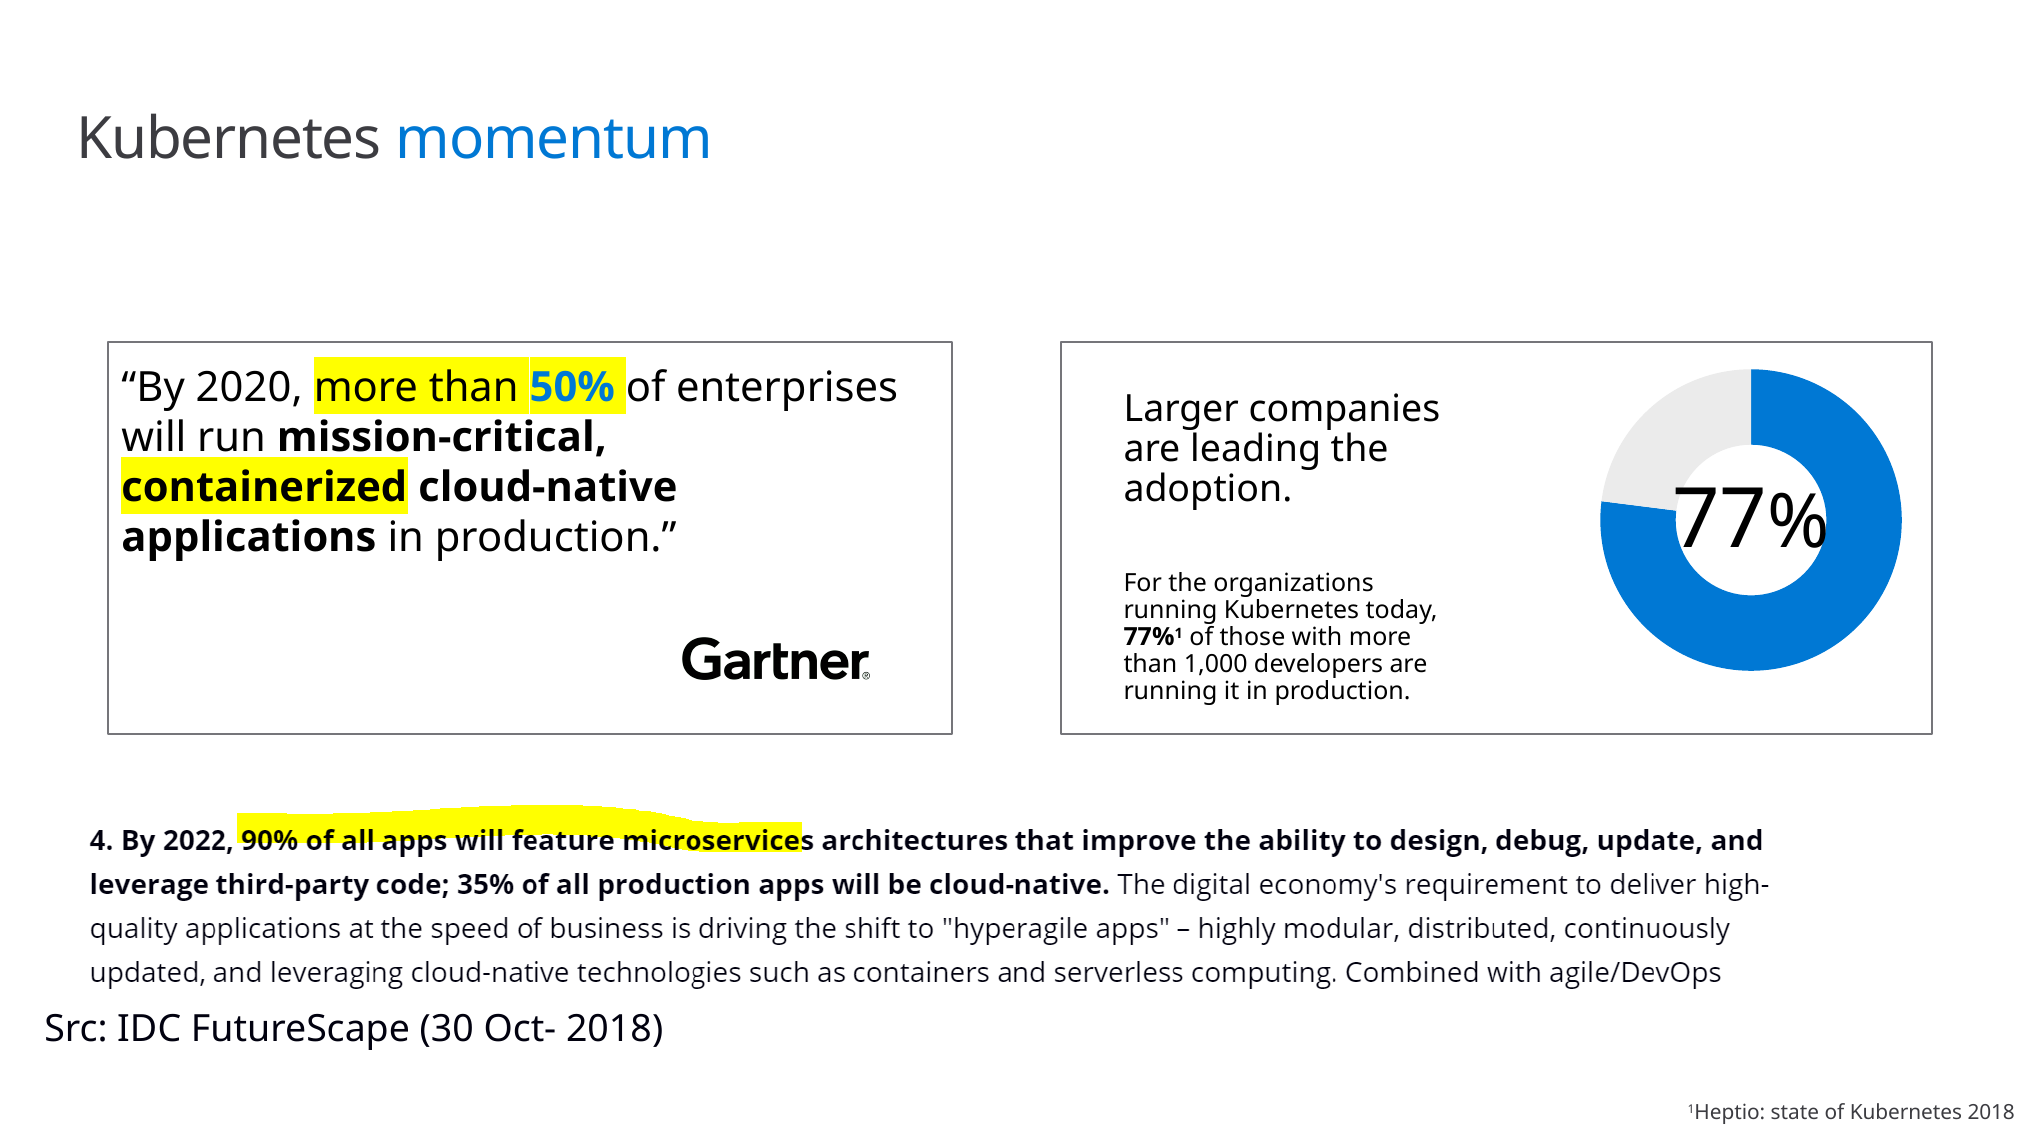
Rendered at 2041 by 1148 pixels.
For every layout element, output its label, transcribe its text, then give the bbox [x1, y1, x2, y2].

text_box For the organizations running Kubernetes today, 77%1 of those with more than 1,000 developers are running it in production. [1123, 562, 1473, 713]
text_box “By 2020, more than 50% of enterprises will run mission-critical, containerized cloud-native applications in production.” [121, 352, 914, 568]
text_box [1060, 341, 1933, 735]
text_box Src: IDC FutureScape (30 Oct- 2018) [29, 996, 679, 1057]
title Kubernetes momentum [76, 103, 1969, 172]
text_box 1Heptio: state of Kubernetes 2018 [1344, 1098, 2015, 1124]
text_box Larger companies are leading the adoption. [1123, 388, 1461, 511]
chart [1566, 362, 1936, 678]
text_box [107, 341, 953, 735]
picture [54, 793, 1813, 998]
picture [670, 624, 883, 693]
